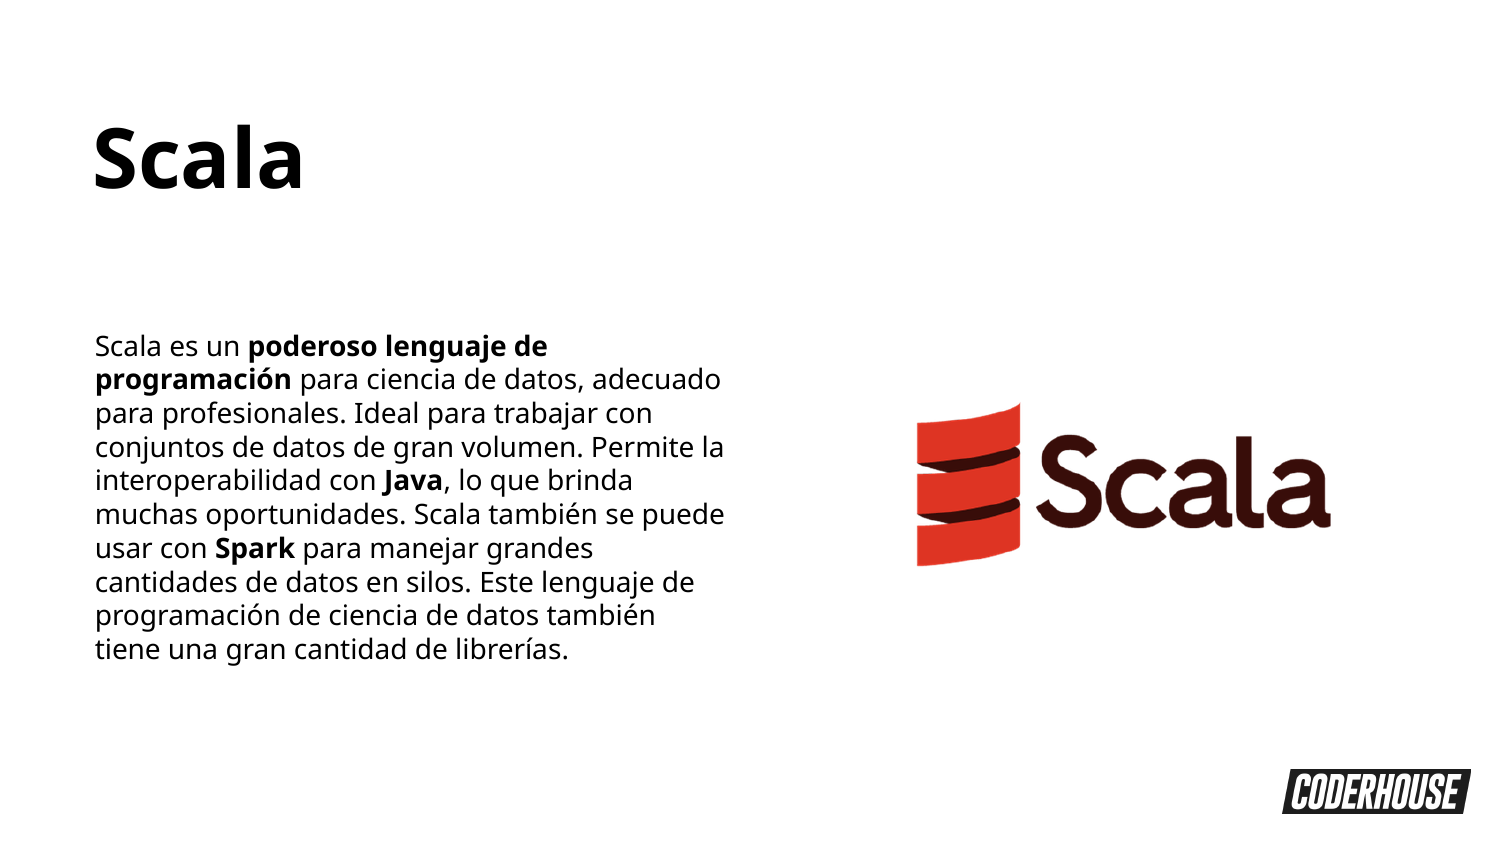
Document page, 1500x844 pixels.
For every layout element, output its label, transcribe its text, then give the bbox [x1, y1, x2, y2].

text_box Scala [77, 101, 1414, 222]
picture [1281, 769, 1471, 814]
picture [906, 396, 1342, 575]
text_box Scala es un poderoso lenguaje de programación para ciencia de datos, adecuado para profesionales. Ideal para trabajar con conjuntos de datos de gran volumen. Permite la interoperabilidad con Java, lo que brinda muchas oportunidades. Scala también se puede usar con Spark para manejar grandes cantidades de datos en silos. Este lenguaje de programación de ciencia de datos también tiene una gran cantidad de librerías. [77, 312, 744, 748]
